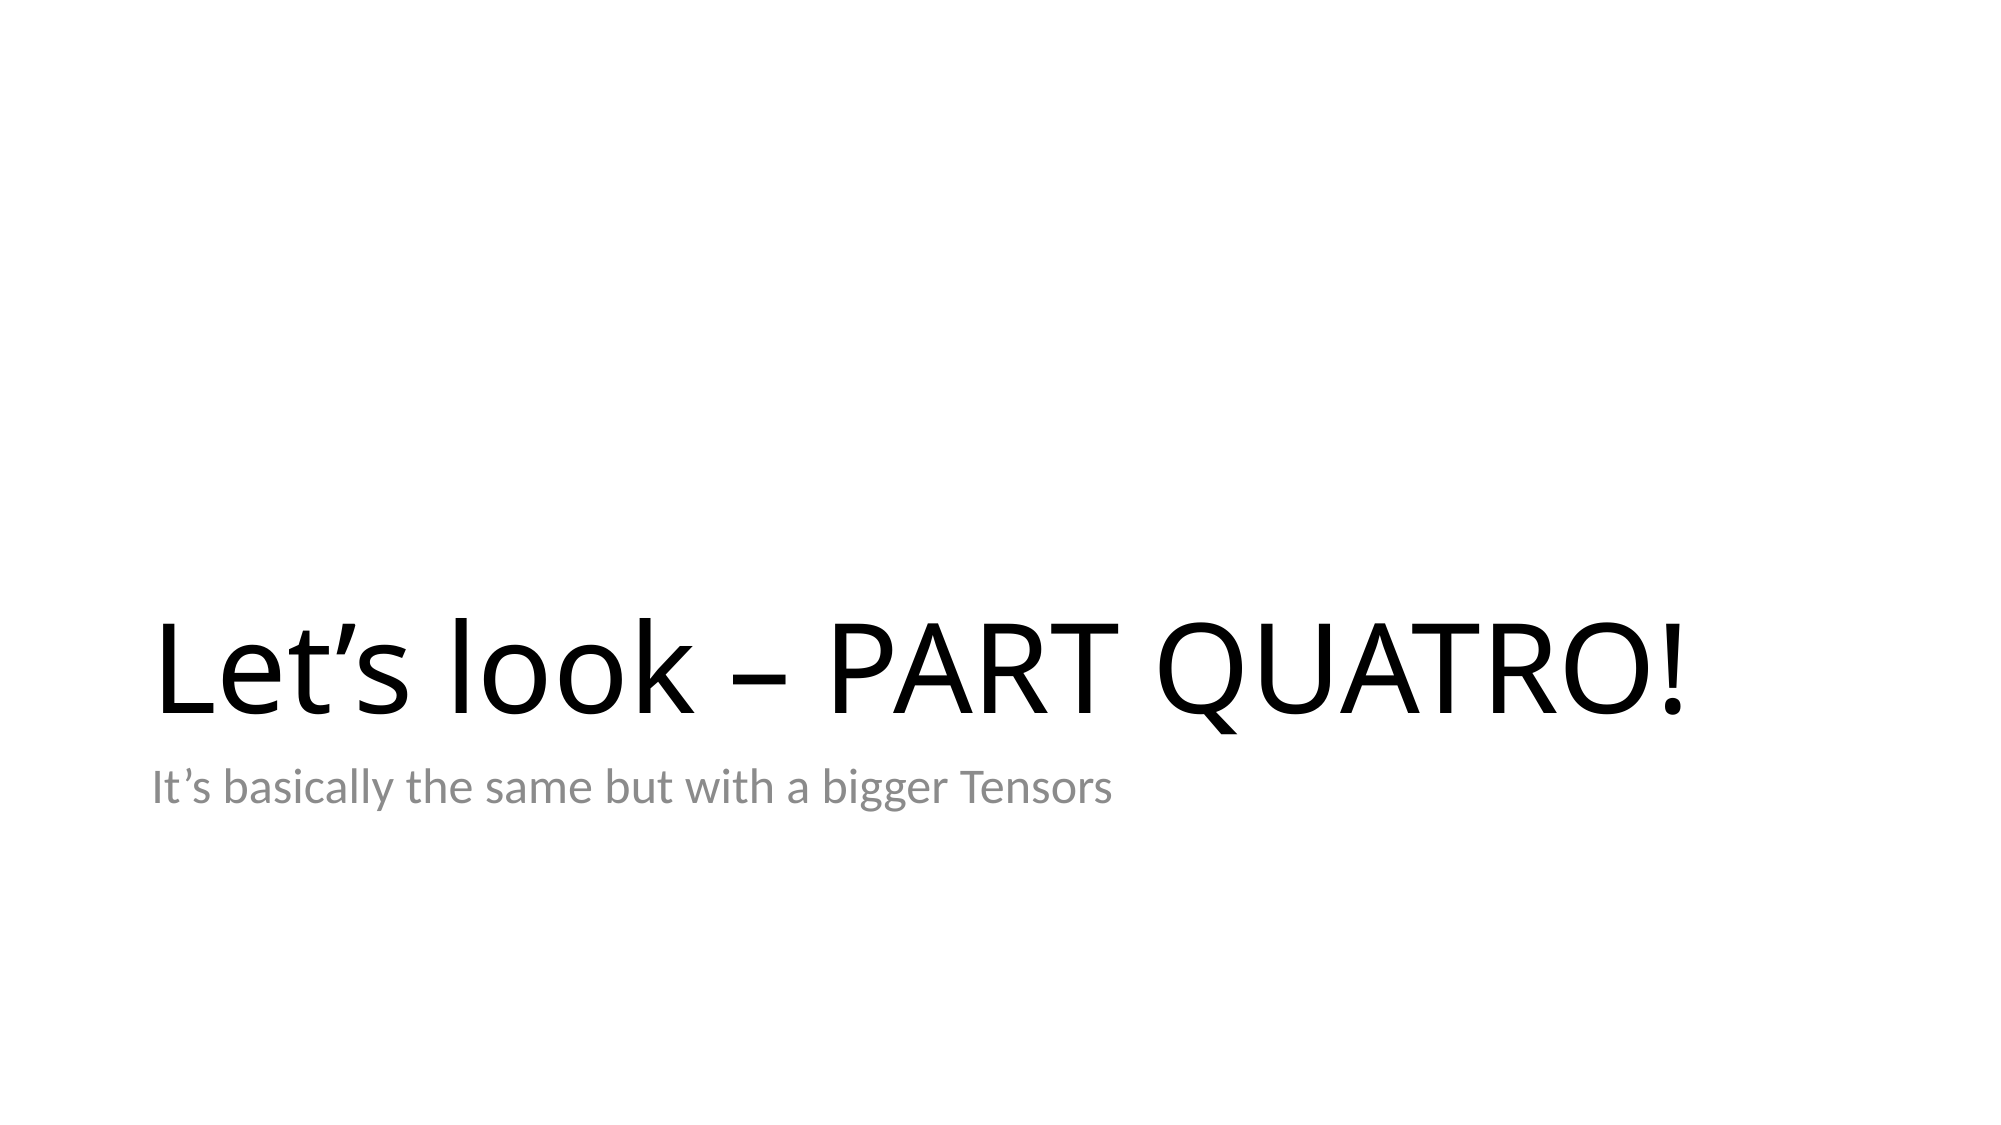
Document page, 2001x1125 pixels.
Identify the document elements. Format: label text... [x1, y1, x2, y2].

title Let’s look – PART QUATRO! [136, 280, 1862, 749]
list It’s basically the same but with a bigger Tensors [136, 752, 1862, 999]
